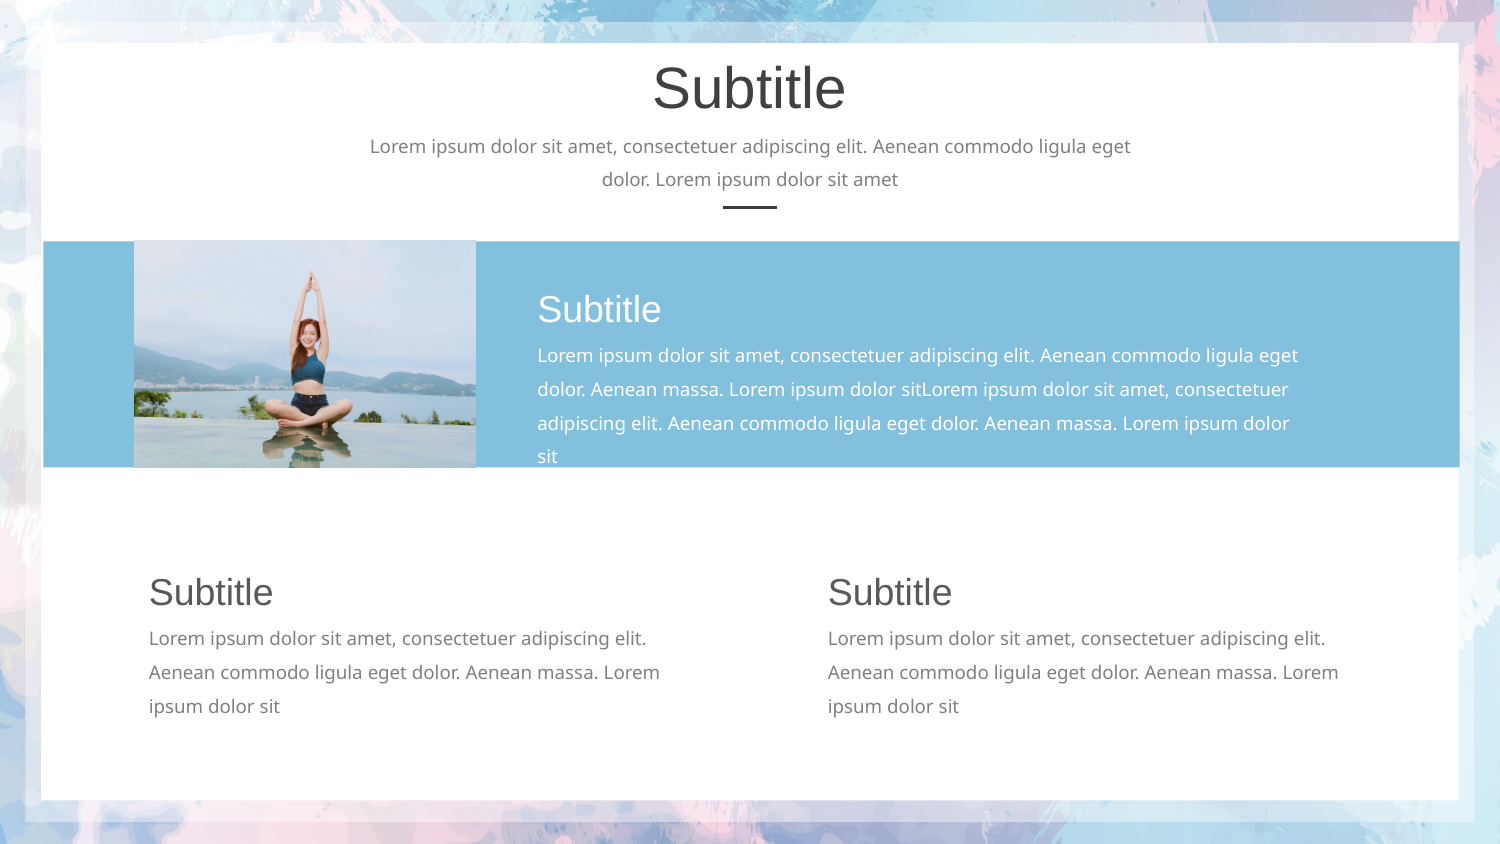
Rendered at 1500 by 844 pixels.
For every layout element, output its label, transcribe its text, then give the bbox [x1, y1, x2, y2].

text_box Subtitle [522, 268, 712, 338]
text_box Subtitle [813, 551, 1002, 621]
text_box Lorem ipsum dolor sit amet, consectetuer adipiscing elit. Aenean commodo ligula eget dolor. Lorem ipsum dolor sit amet [341, 115, 1158, 198]
text_box [25, 21, 1475, 822]
text_box Subtitle [134, 551, 324, 621]
text_box [42, 240, 134, 468]
text_box Lorem ipsum dolor sit amet, consectetuer adipiscing elit. Aenean commodo ligula eget dolor. Aenean massa. Lorem ipsum dolor sitLorem ipsum dolor sit amet, consectetuer adipiscing elit. Aenean commodo ligula eget dolor. Aenean massa. Lorem ipsum dolor sit [522, 325, 1316, 475]
text_box Lorem ipsum dolor sit amet, consectetuer adipiscing elit. Aenean commodo ligula eget dolor. Aenean massa. Lorem ipsum dolor sit [134, 608, 682, 725]
picture [0, 0, 1500, 844]
text_box [476, 240, 1461, 468]
text_box Lorem ipsum dolor sit amet, consectetuer adipiscing elit. Aenean commodo ligula eget dolor. Aenean massa. Lorem ipsum dolor sit [813, 608, 1361, 725]
text_box Subtitle [637, 42, 863, 115]
